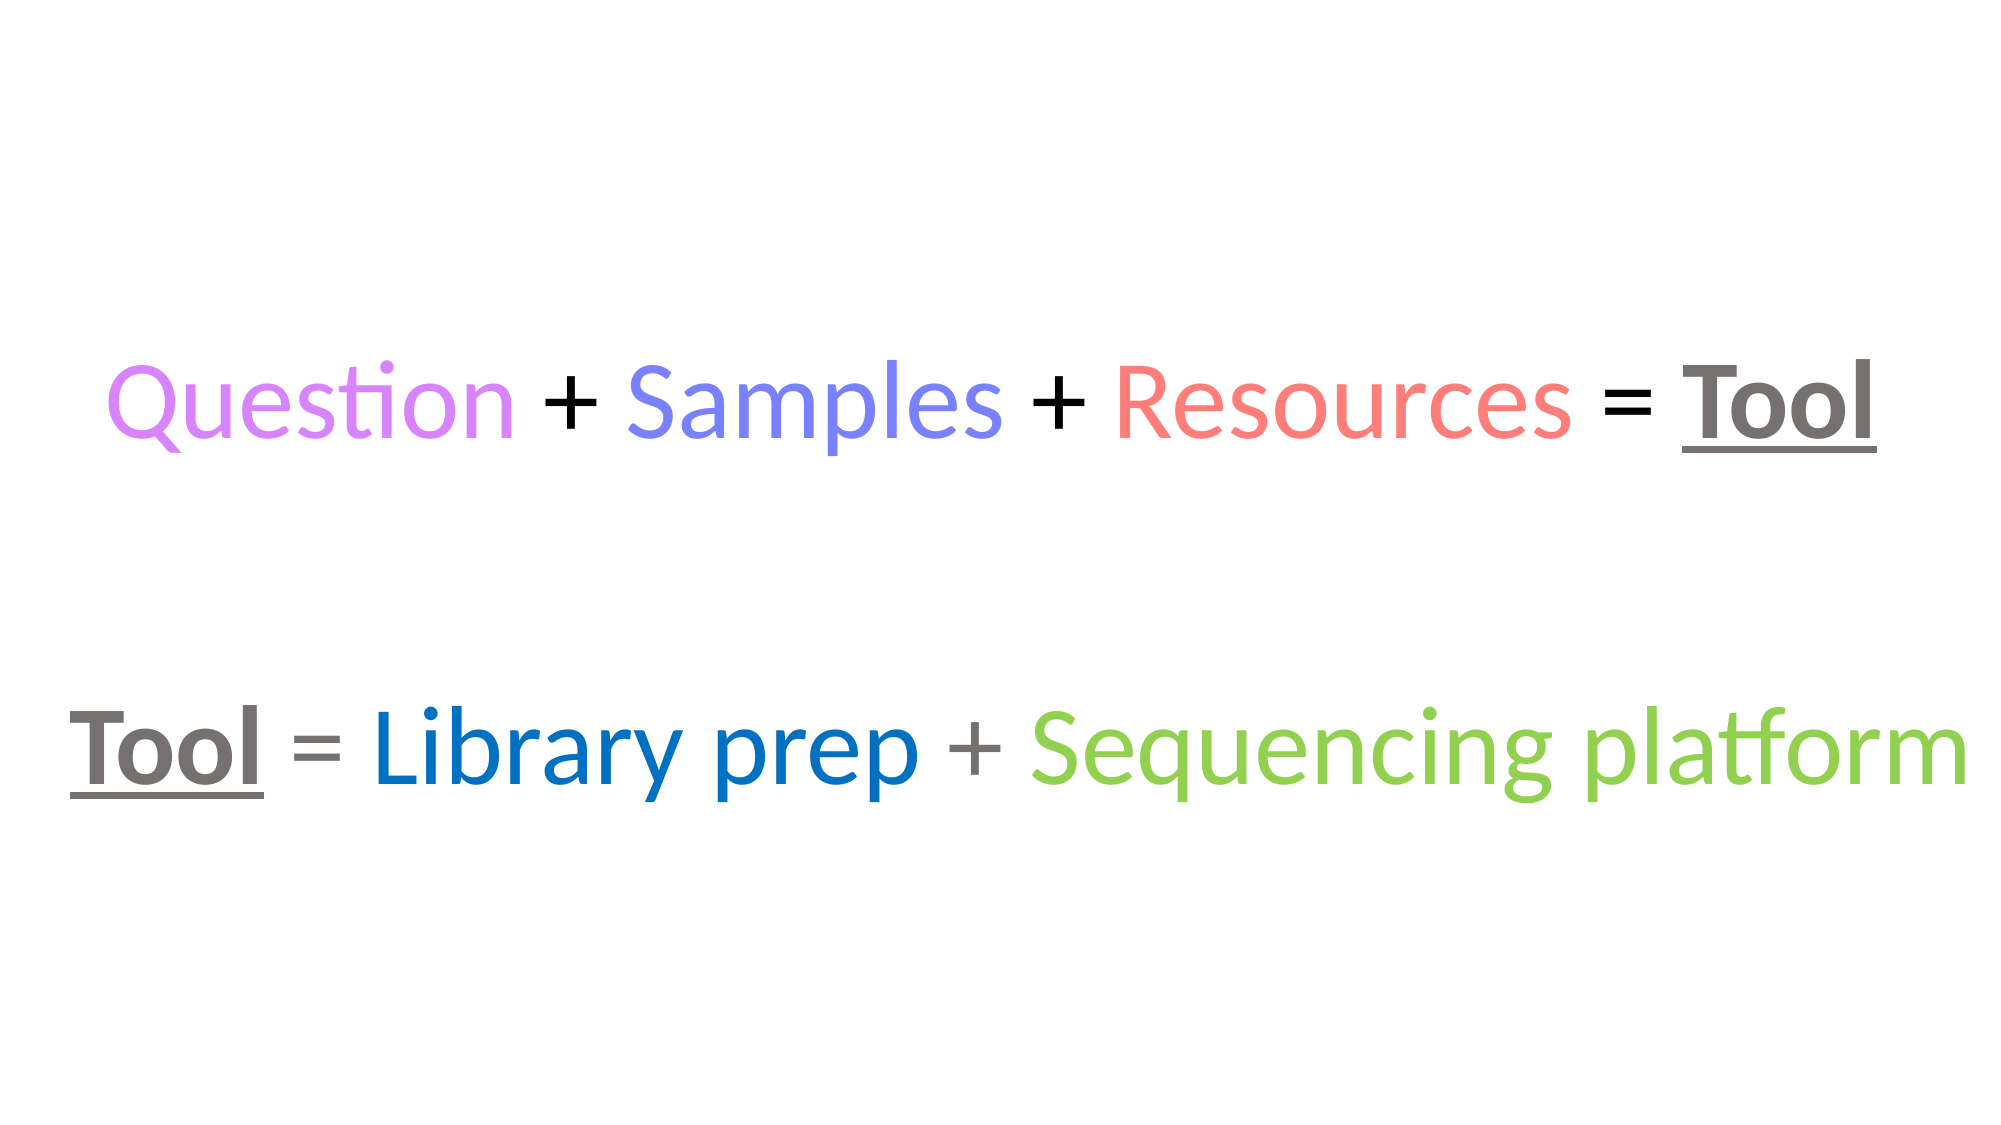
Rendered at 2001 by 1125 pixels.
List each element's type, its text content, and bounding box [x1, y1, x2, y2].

text_box Tool = Library prep + Sequencing platform [54, 664, 1988, 815]
text_box Question + Samples + Resources = Tool [89, 318, 1892, 469]
